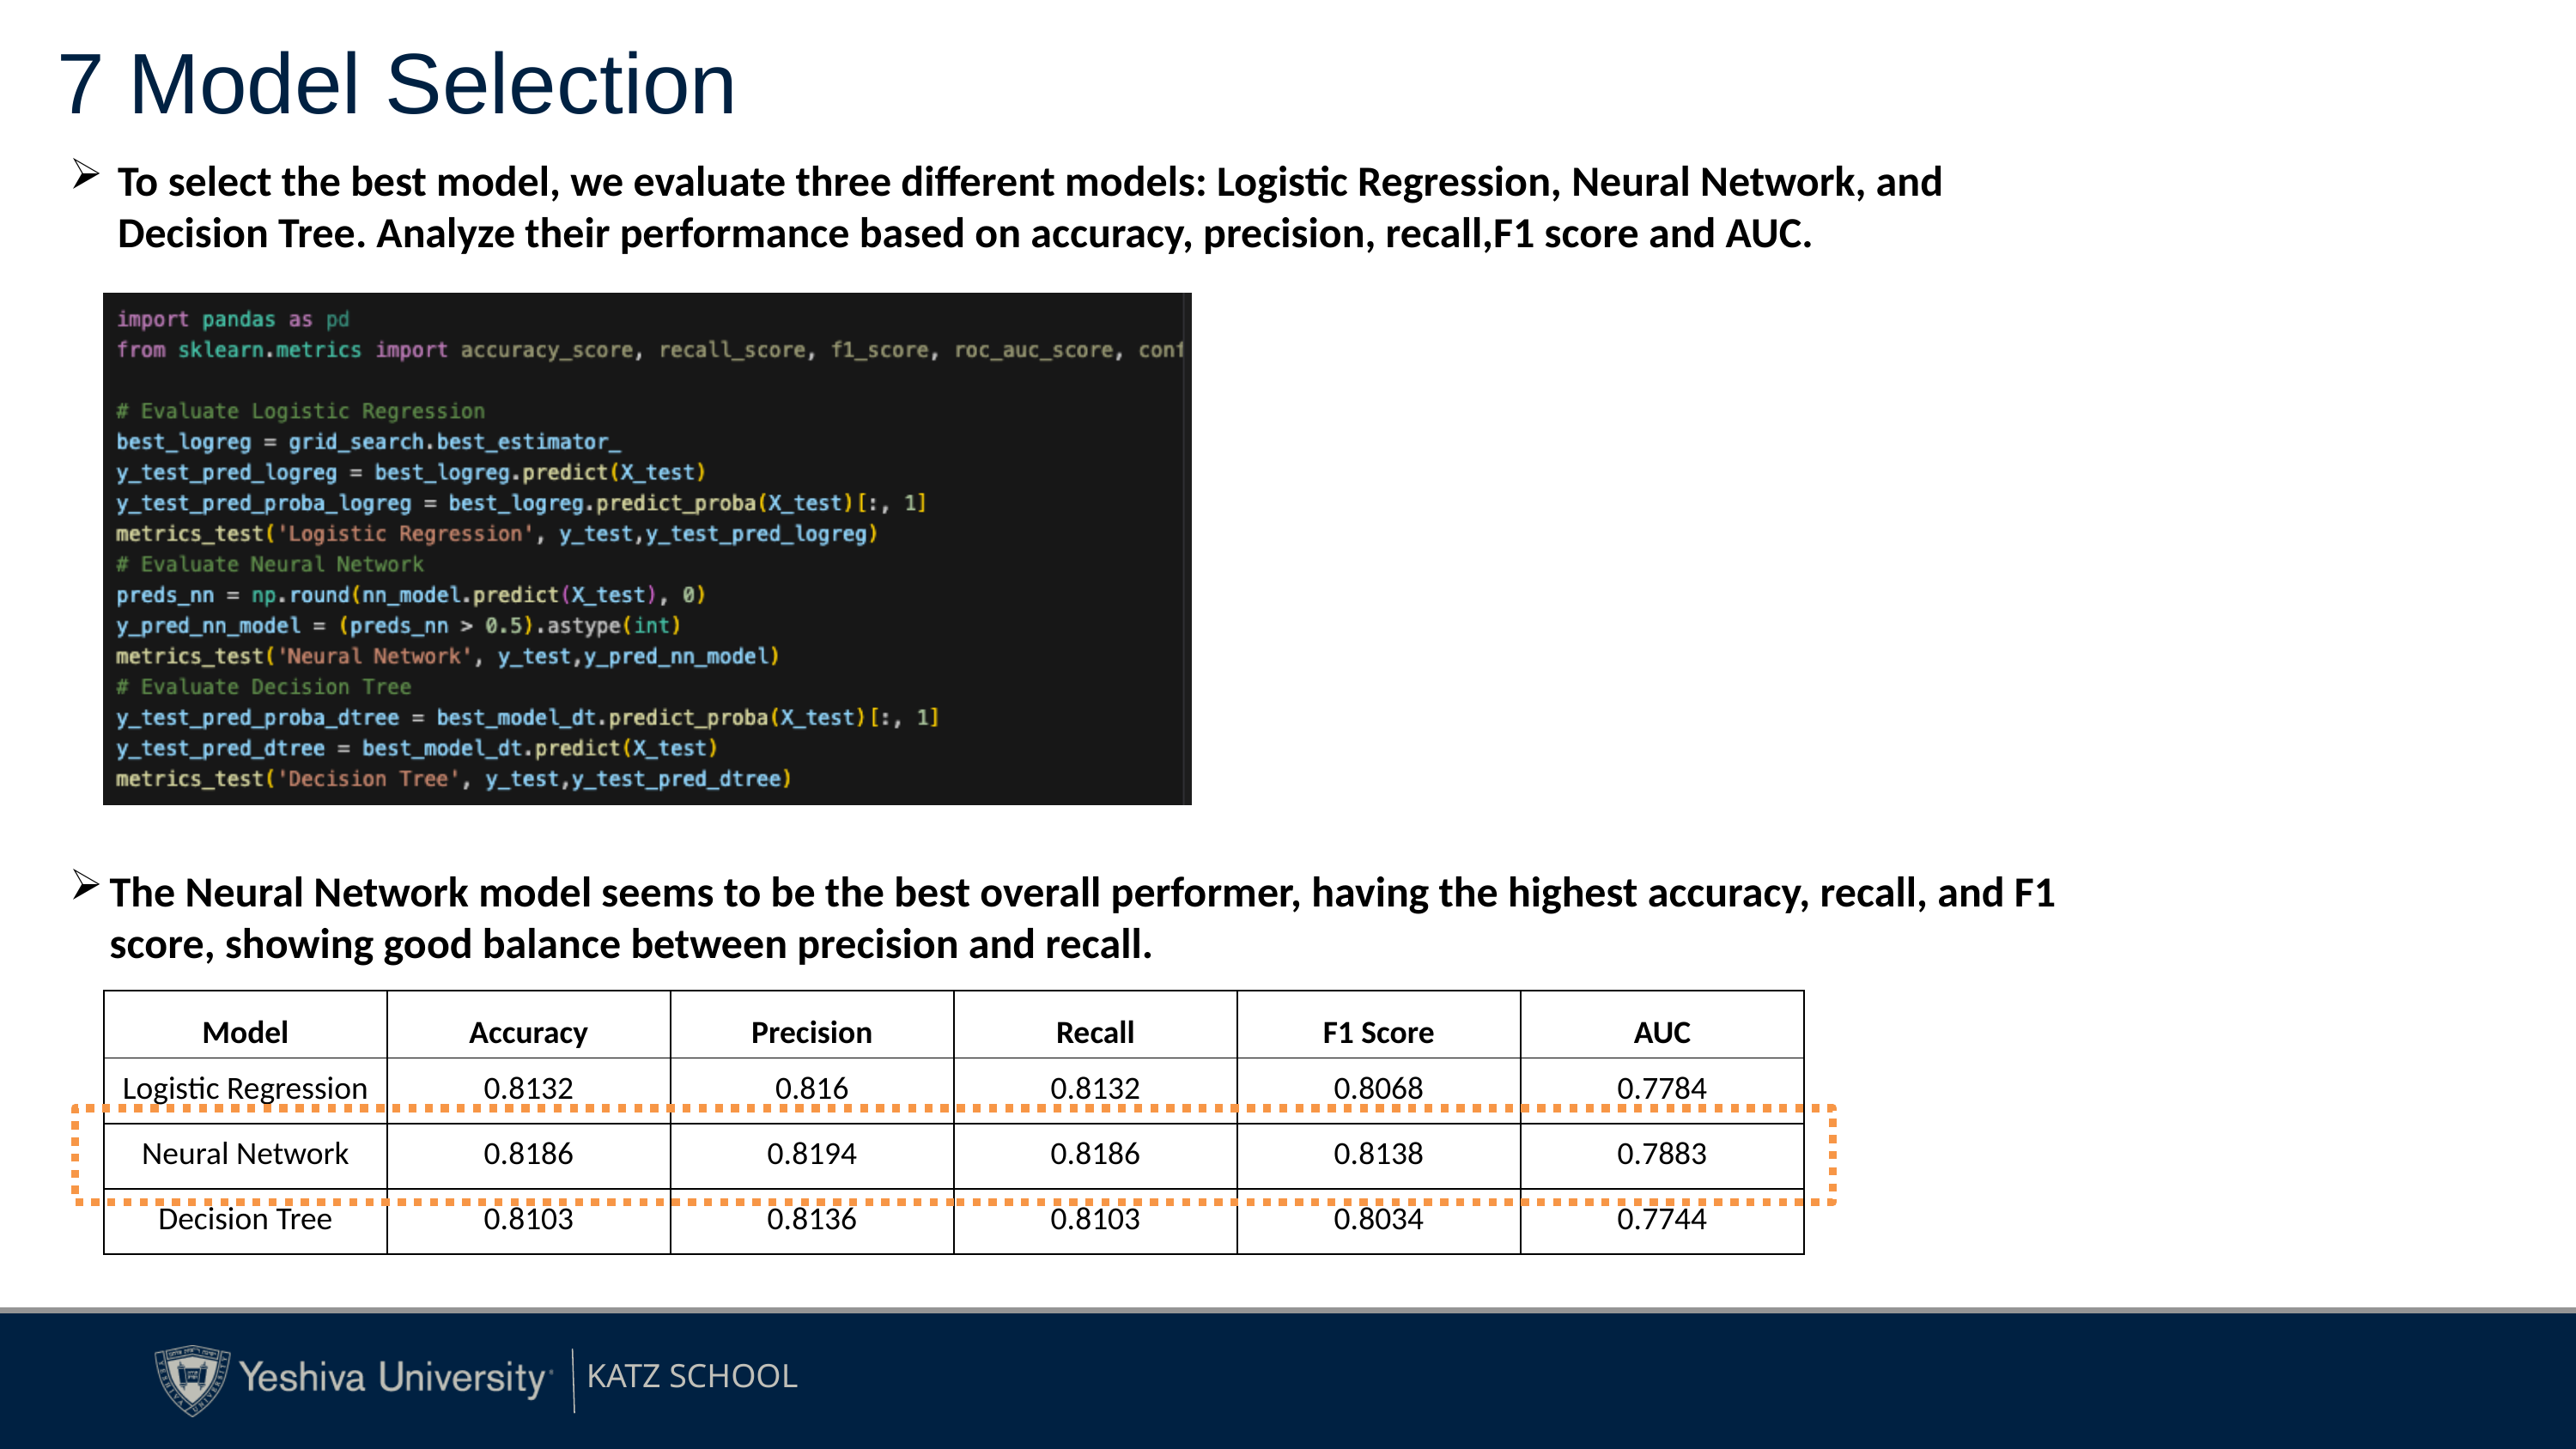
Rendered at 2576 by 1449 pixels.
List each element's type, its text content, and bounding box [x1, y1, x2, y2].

table_cell Logistic Regression [105, 1058, 386, 1107]
table_cell Decision Tree [105, 1203, 386, 1253]
table_header Recall [955, 991, 1236, 1058]
text_box 7 Model Selection [57, 37, 2427, 131]
table_cell 0.8136 [671, 1203, 953, 1253]
table_cell 0.7744 [1522, 1203, 1803, 1253]
picture [103, 293, 1192, 805]
table_cell 0.7784 [1522, 1058, 1803, 1107]
table_cell 0.8103 [955, 1203, 1236, 1253]
table_header Precision [671, 991, 953, 1058]
table_cell 0.816 [671, 1058, 953, 1107]
table_header F1 Score [1238, 991, 1520, 1058]
text_box To select the best model, we evaluate three different models: Logistic Regression, Neural Network, and Decision Tree. Analyze their performance based on accuracy, precision, recall,F1 score and AUC. [57, 147, 2115, 298]
table_header Model [105, 991, 386, 1058]
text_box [0, 1322, 2576, 1449]
table_cell 0.8132 [388, 1058, 670, 1107]
table_header AUC [1522, 991, 1803, 1058]
table_cell 0.8068 [1238, 1058, 1520, 1107]
text_box The Neural Network model seems to be the best overall performer, having the highest accuracy, recall, and F1 score, showing good balance between precision and recall. [57, 858, 2115, 973]
text_box [73, 1106, 1835, 1203]
table_cell 0.8132 [955, 1058, 1236, 1107]
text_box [0, 1307, 2576, 1313]
table_cell 0.8103 [388, 1203, 670, 1253]
table_cell 0.8034 [1238, 1203, 1520, 1253]
table_header Accuracy [388, 991, 670, 1058]
